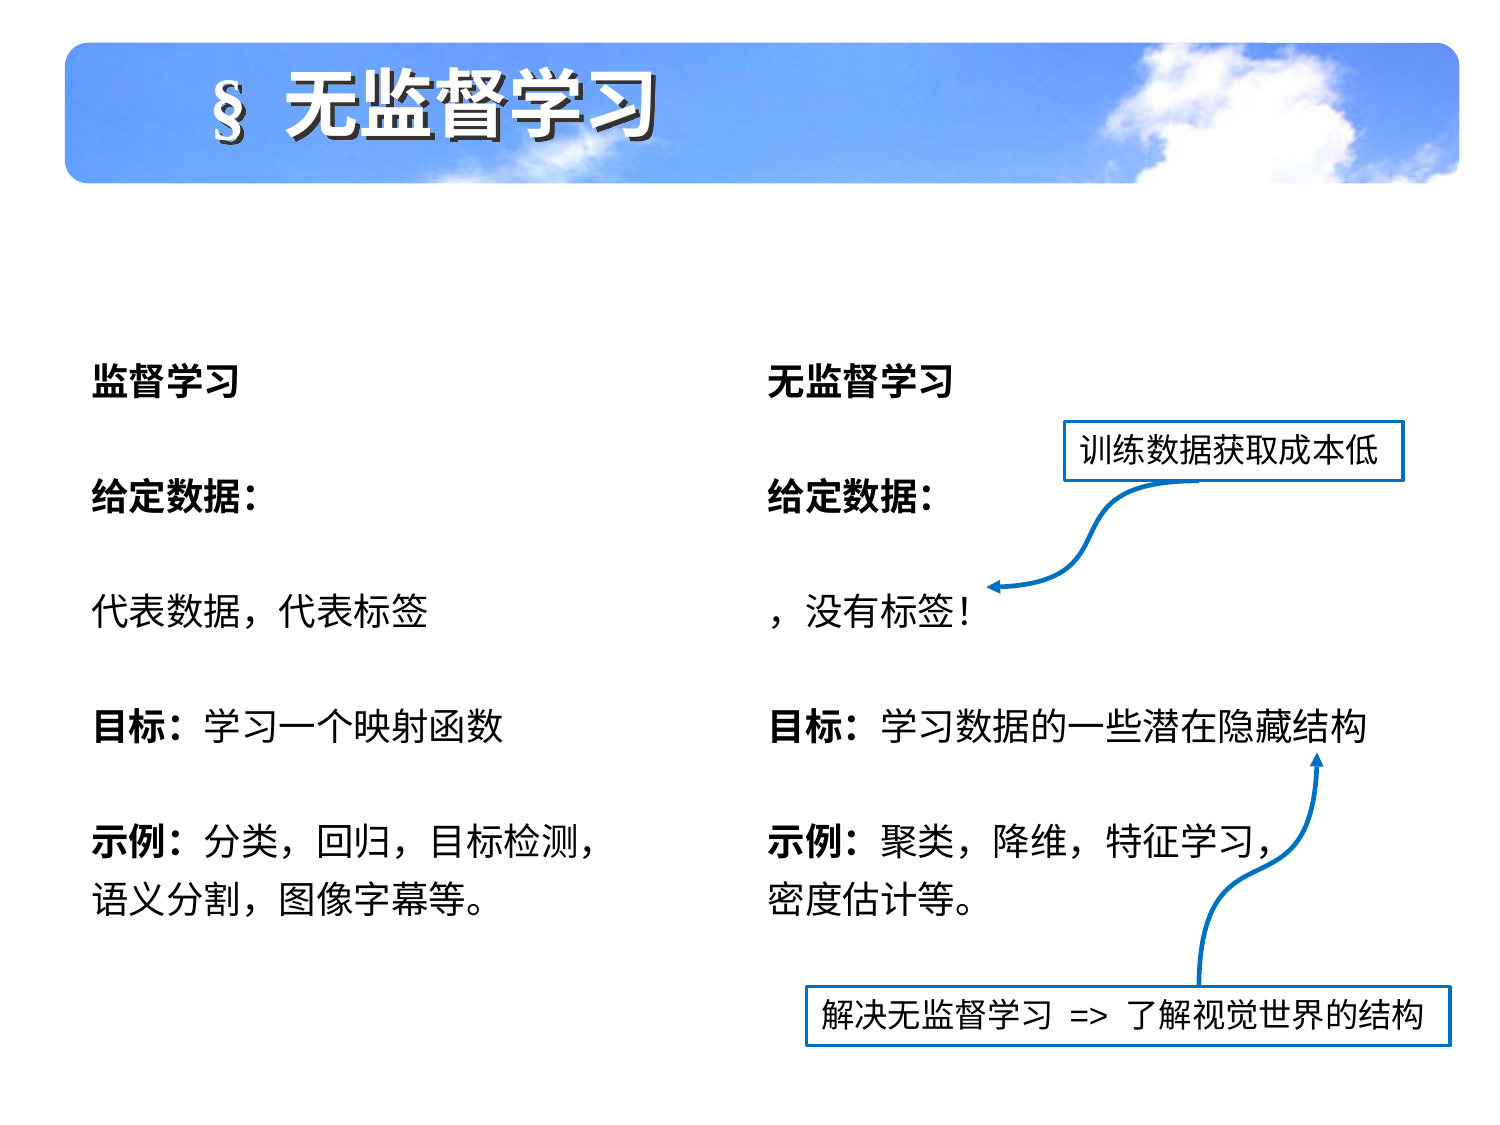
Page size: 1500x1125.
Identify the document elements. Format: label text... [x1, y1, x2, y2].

picture [64, 42, 1460, 184]
title § 无监督学习 [194, 42, 1408, 161]
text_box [1138, 812, 1378, 932]
text_box 训练数据获取成本低 [1064, 421, 1404, 481]
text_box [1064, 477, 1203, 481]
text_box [985, 480, 1200, 588]
text_box 解决无监督学习 => 了解视觉世界的结构 [806, 986, 1451, 1046]
